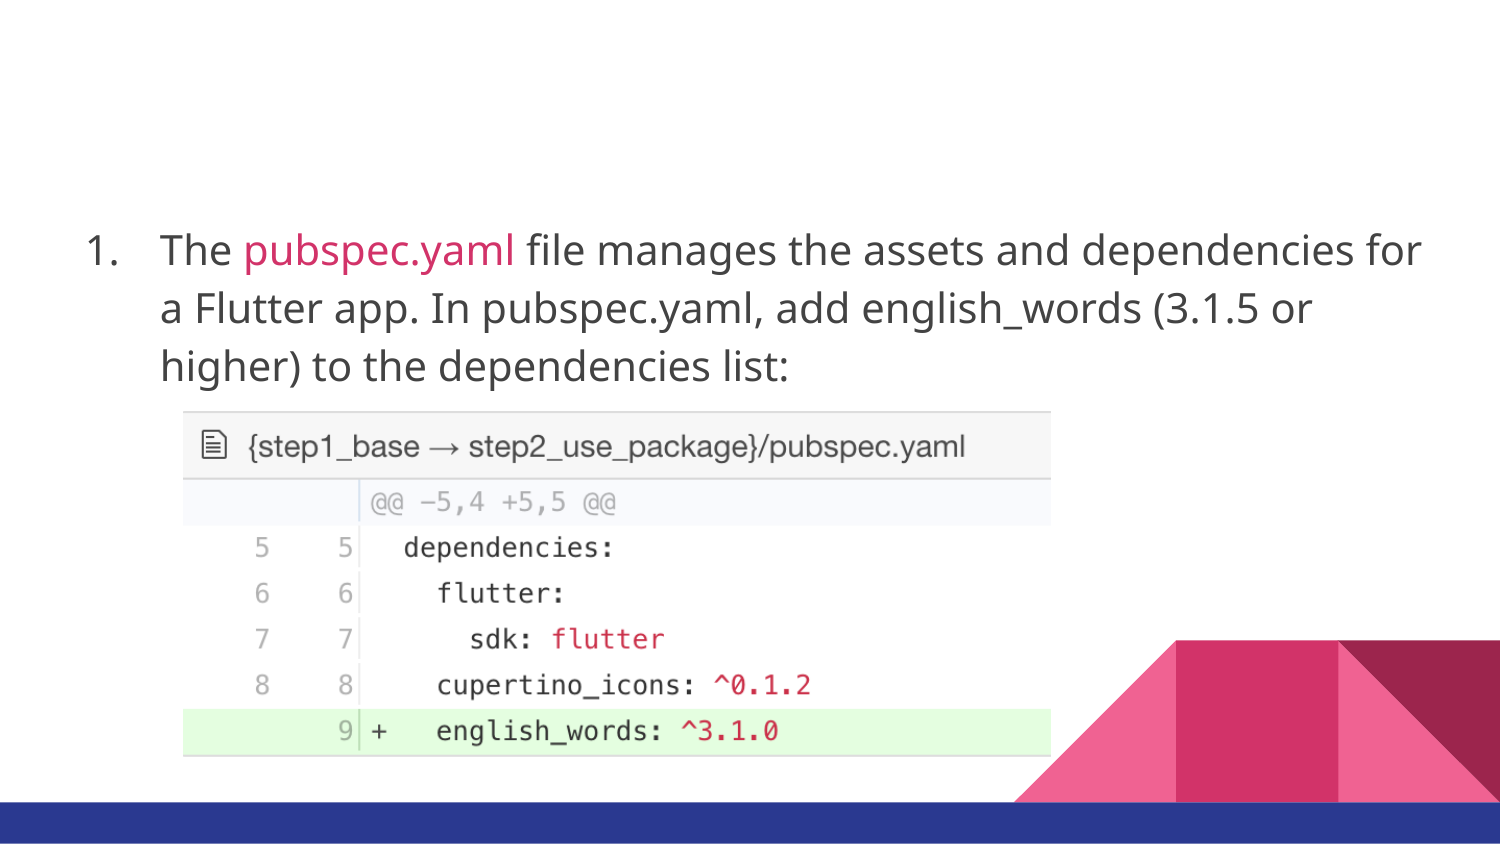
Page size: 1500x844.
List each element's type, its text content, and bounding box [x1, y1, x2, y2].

list The pubspec.yaml file manages the assets and dependencies for a Flutter app. In pubspec.yaml, add english_words (3.1.5 or higher) to the dependencies list: [51, 201, 1449, 750]
picture [183, 410, 1051, 762]
